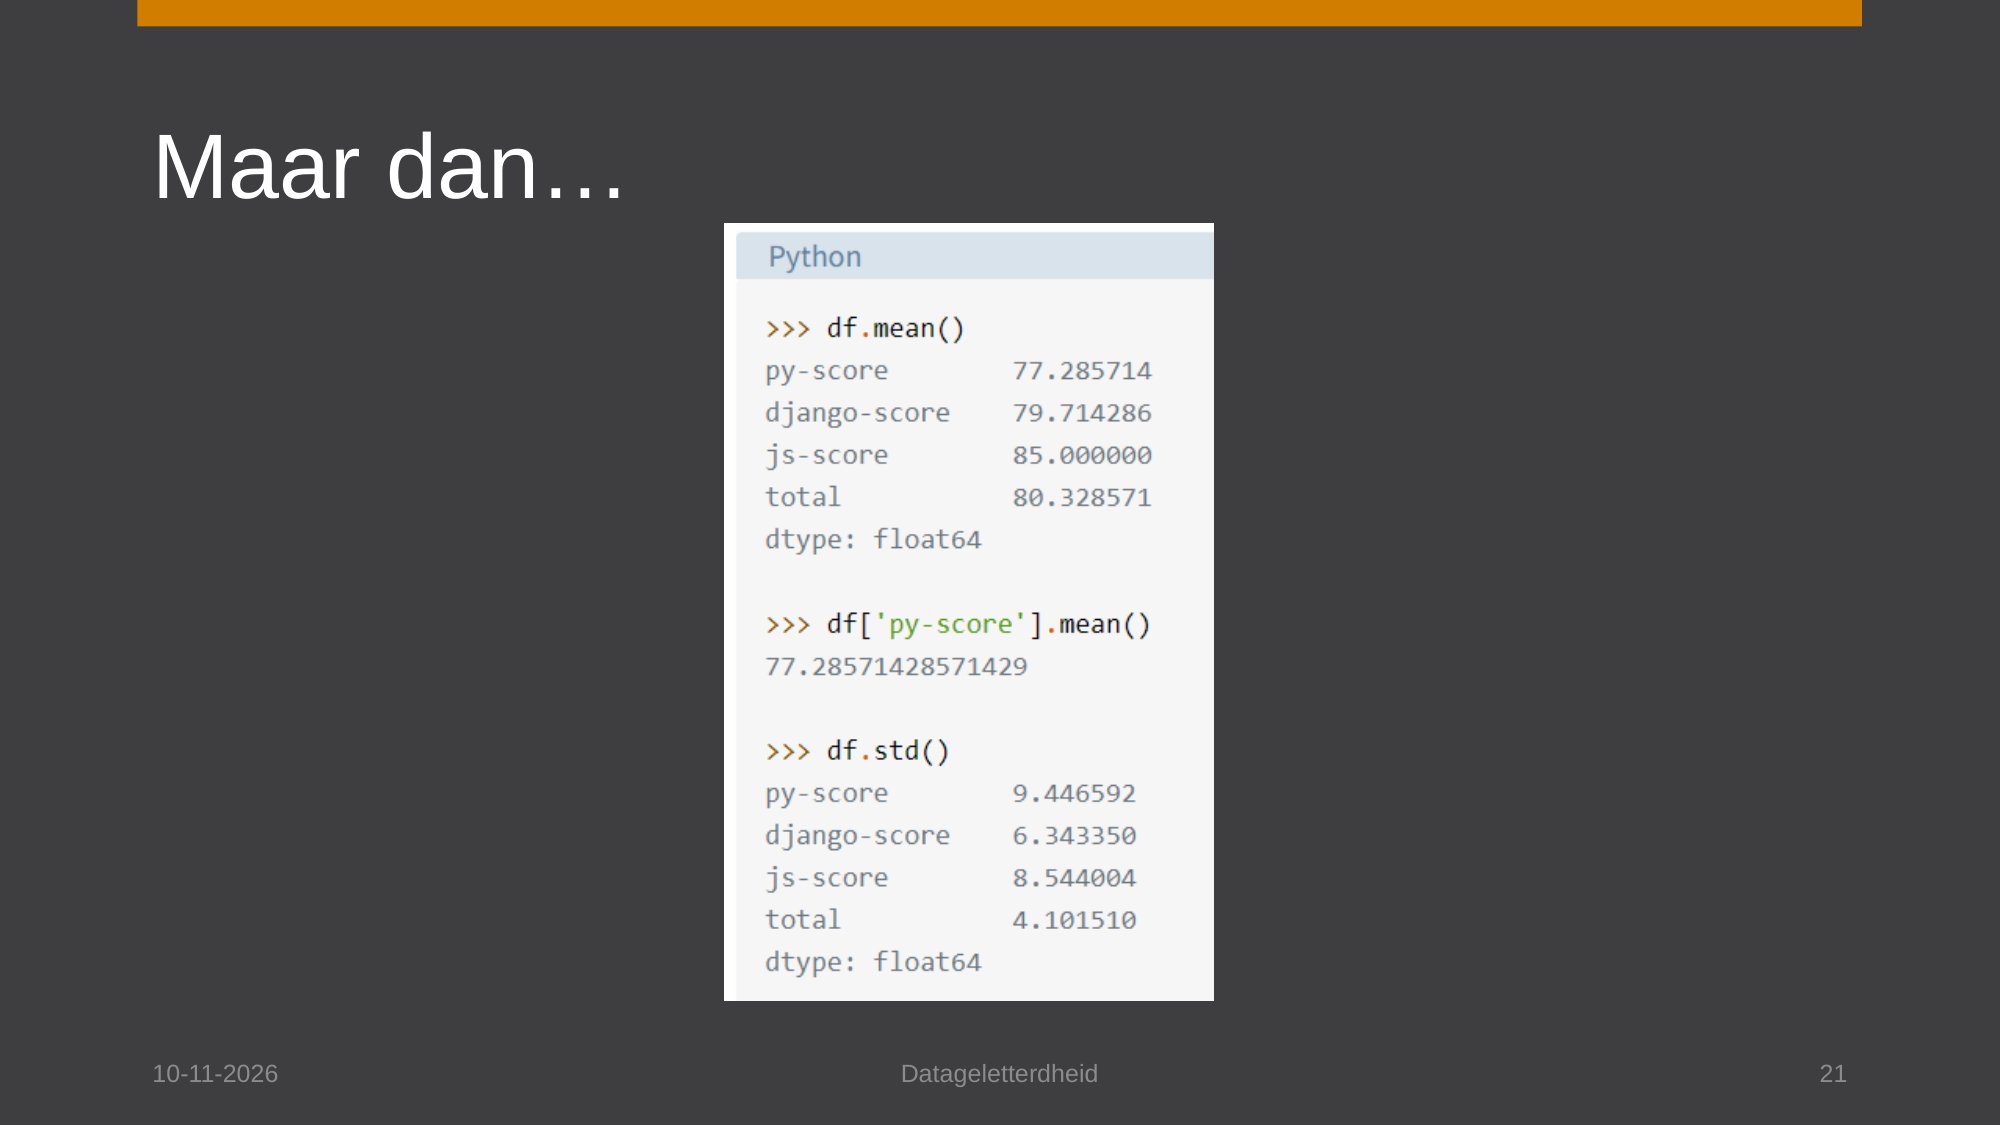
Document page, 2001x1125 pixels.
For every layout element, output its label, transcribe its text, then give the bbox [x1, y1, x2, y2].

title Maar dan… [137, 59, 1863, 278]
slide_number 21 [1412, 1042, 1863, 1103]
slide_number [137, 1042, 588, 1103]
picture [724, 223, 1214, 1001]
footer Datageletterdheid [662, 1042, 1338, 1103]
